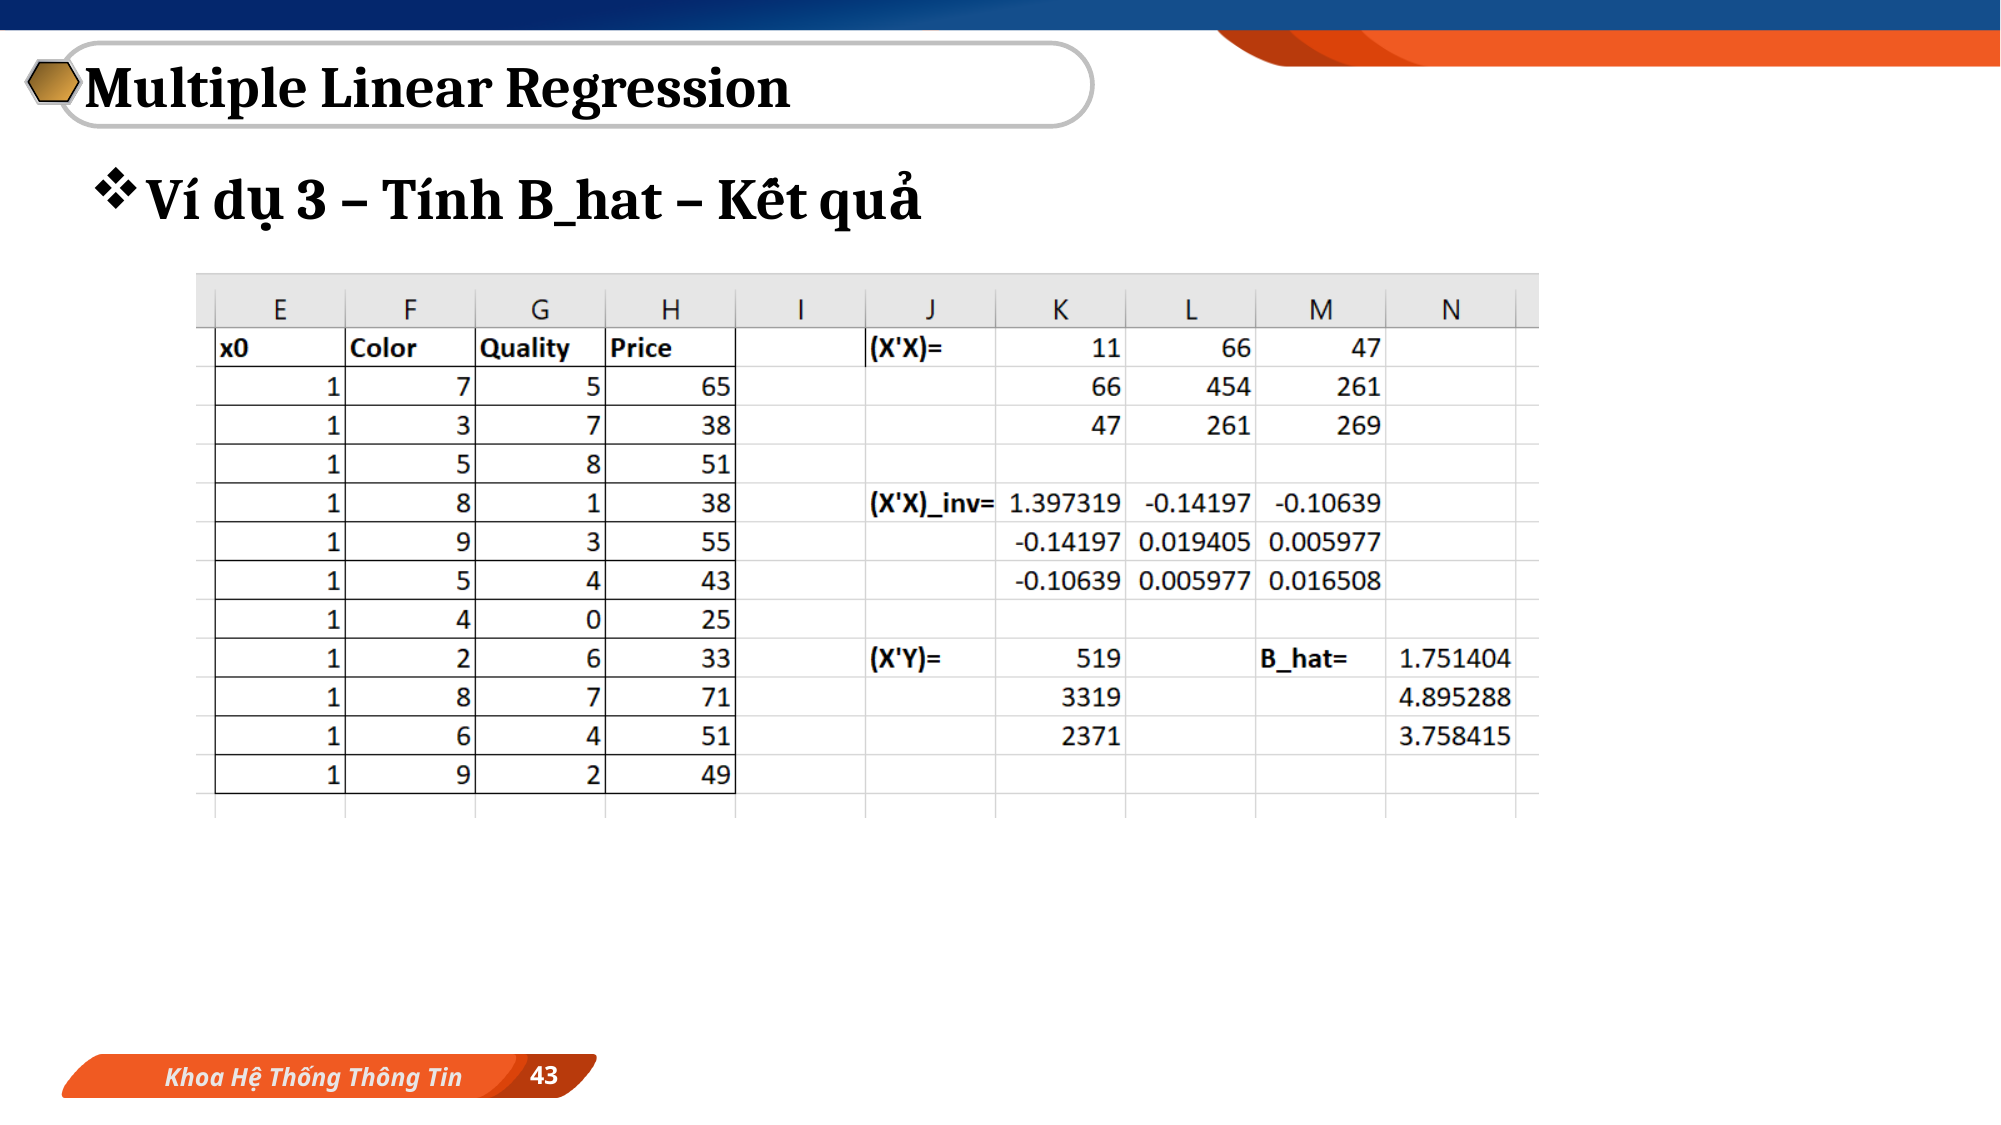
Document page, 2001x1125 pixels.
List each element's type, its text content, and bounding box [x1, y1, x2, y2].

text_box Ví dụ 3 – Tính B_hat – Kết quả [74, 153, 1085, 255]
picture [0, 0, 2001, 71]
slide_number 43 [508, 1046, 574, 1106]
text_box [24, 42, 1093, 127]
picture [196, 271, 1540, 818]
footer Khoa Hệ Thống Thông Tin [119, 1054, 508, 1098]
picture [34, 1017, 624, 1125]
